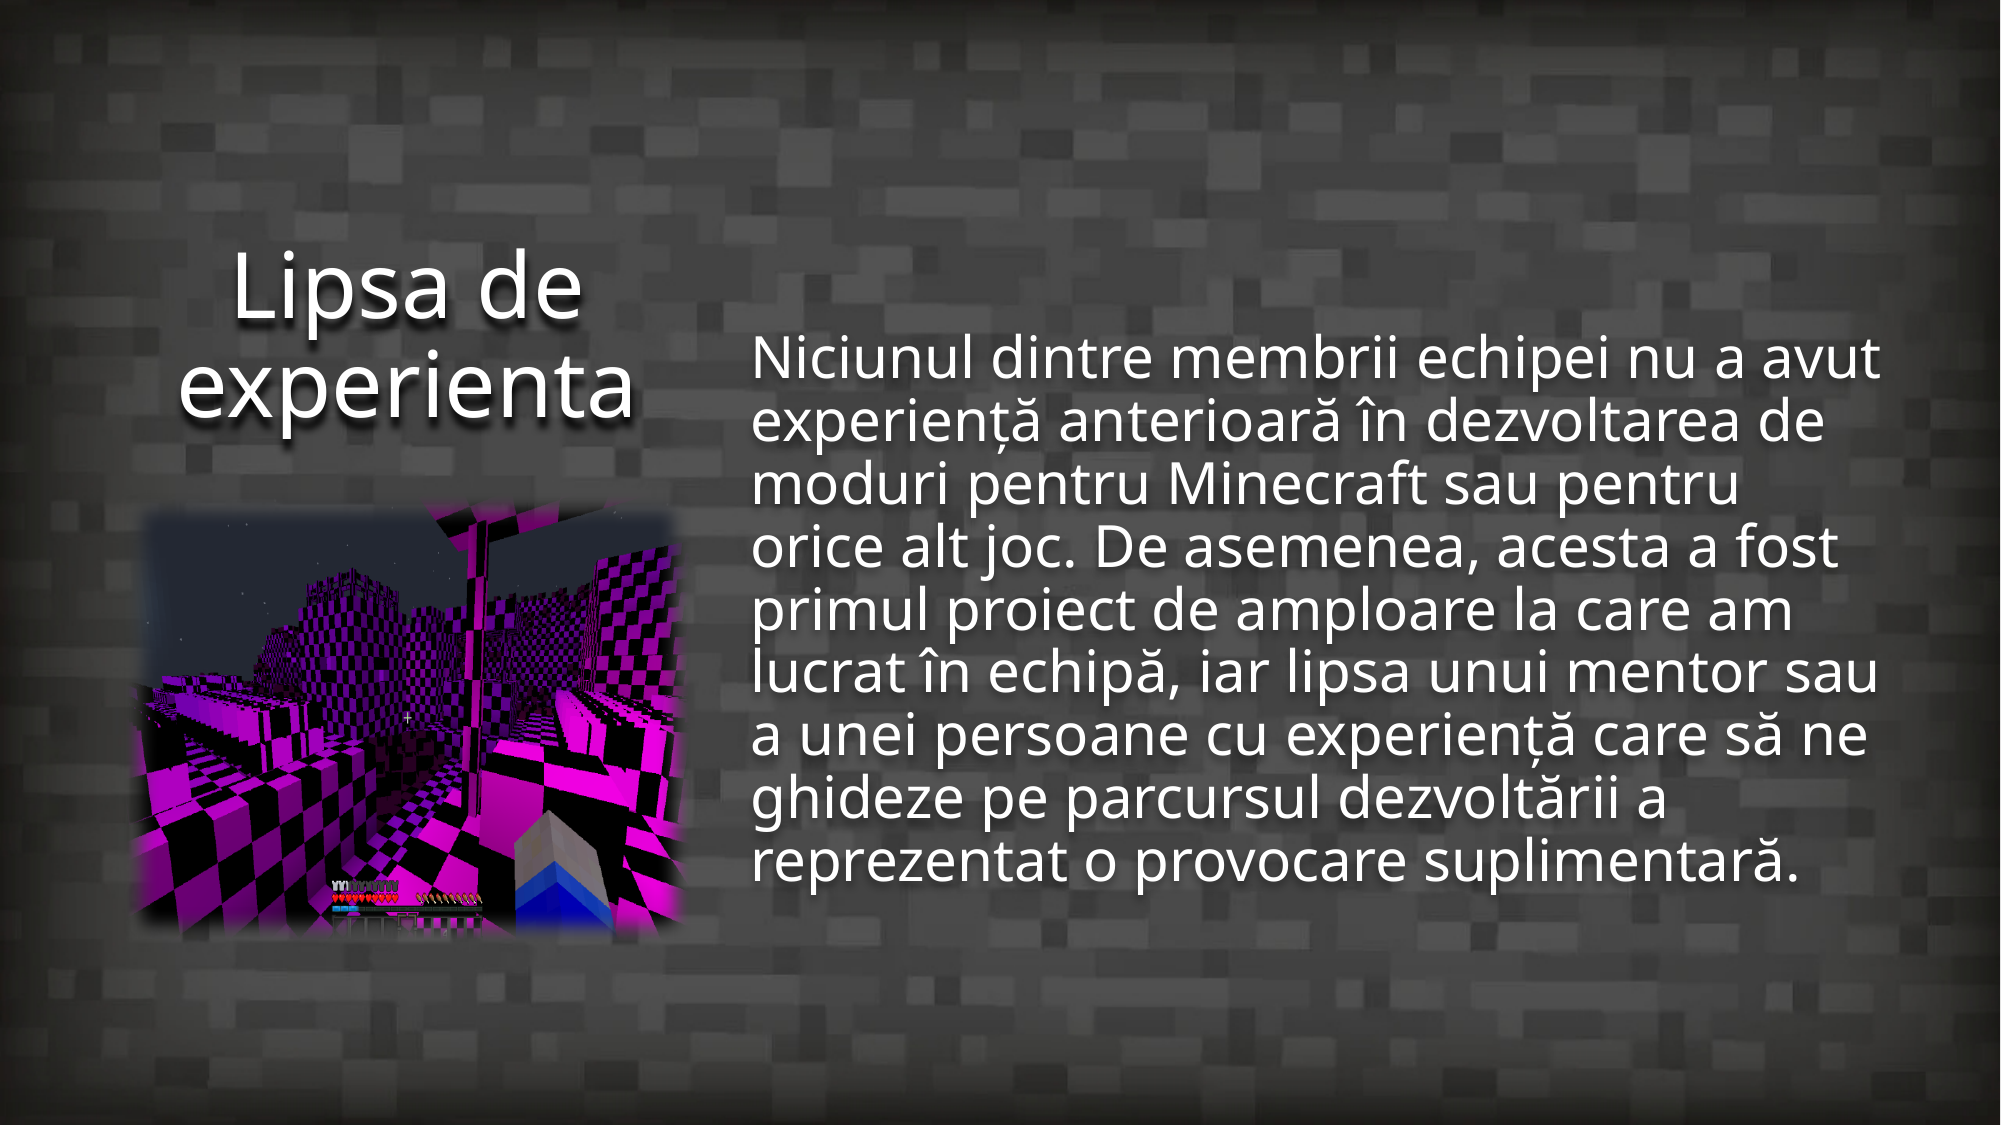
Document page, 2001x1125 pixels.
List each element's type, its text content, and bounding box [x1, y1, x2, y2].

text_box Lipsa de experienta [0, 229, 815, 448]
list Niciunul dintre membrii echipei nu a avut experiență anterioară în dezvoltarea de moduri pentru Minecraft sau pentru orice alt joc. De asemenea, acesta a fost primul proiect de amploare la care am lucrat în echipă, iar lipsa unui mentor sau a unei persoane cu experiență care să ne ghideze pe parcursul dezvoltării a reprezentat o provocare suplimentară. [735, 156, 1901, 1066]
picture [0, 0, 2001, 1125]
